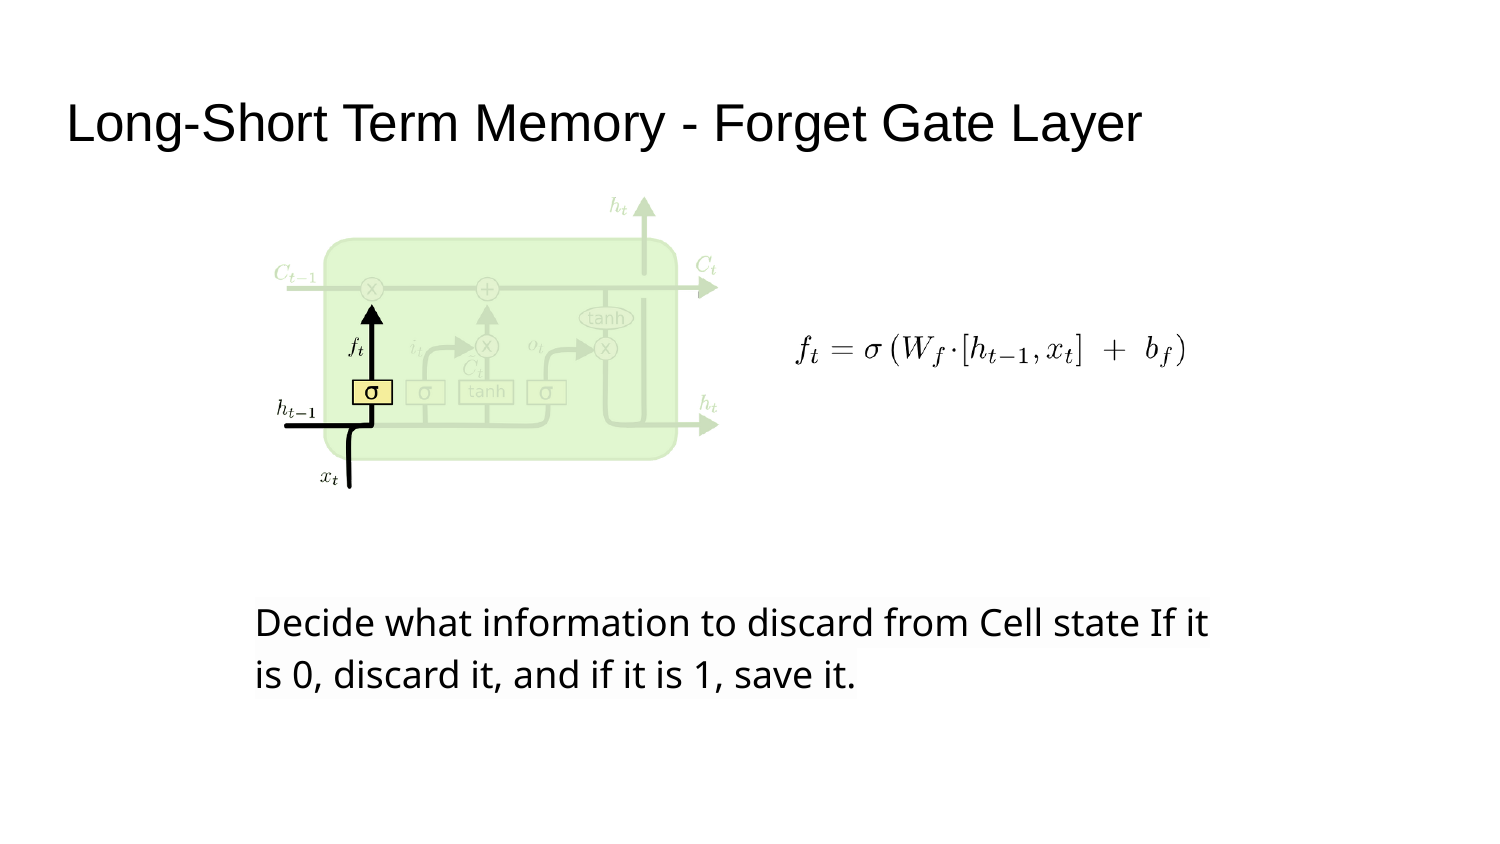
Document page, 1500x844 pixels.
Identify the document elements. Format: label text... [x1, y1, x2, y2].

title Long-Short Term Memory - Forget Gate Layer [51, 72, 1449, 167]
list Decide what information to discard from Cell state If it is 0, discard it, and if it is 1, save it. [239, 517, 1261, 741]
picture [262, 191, 1238, 494]
